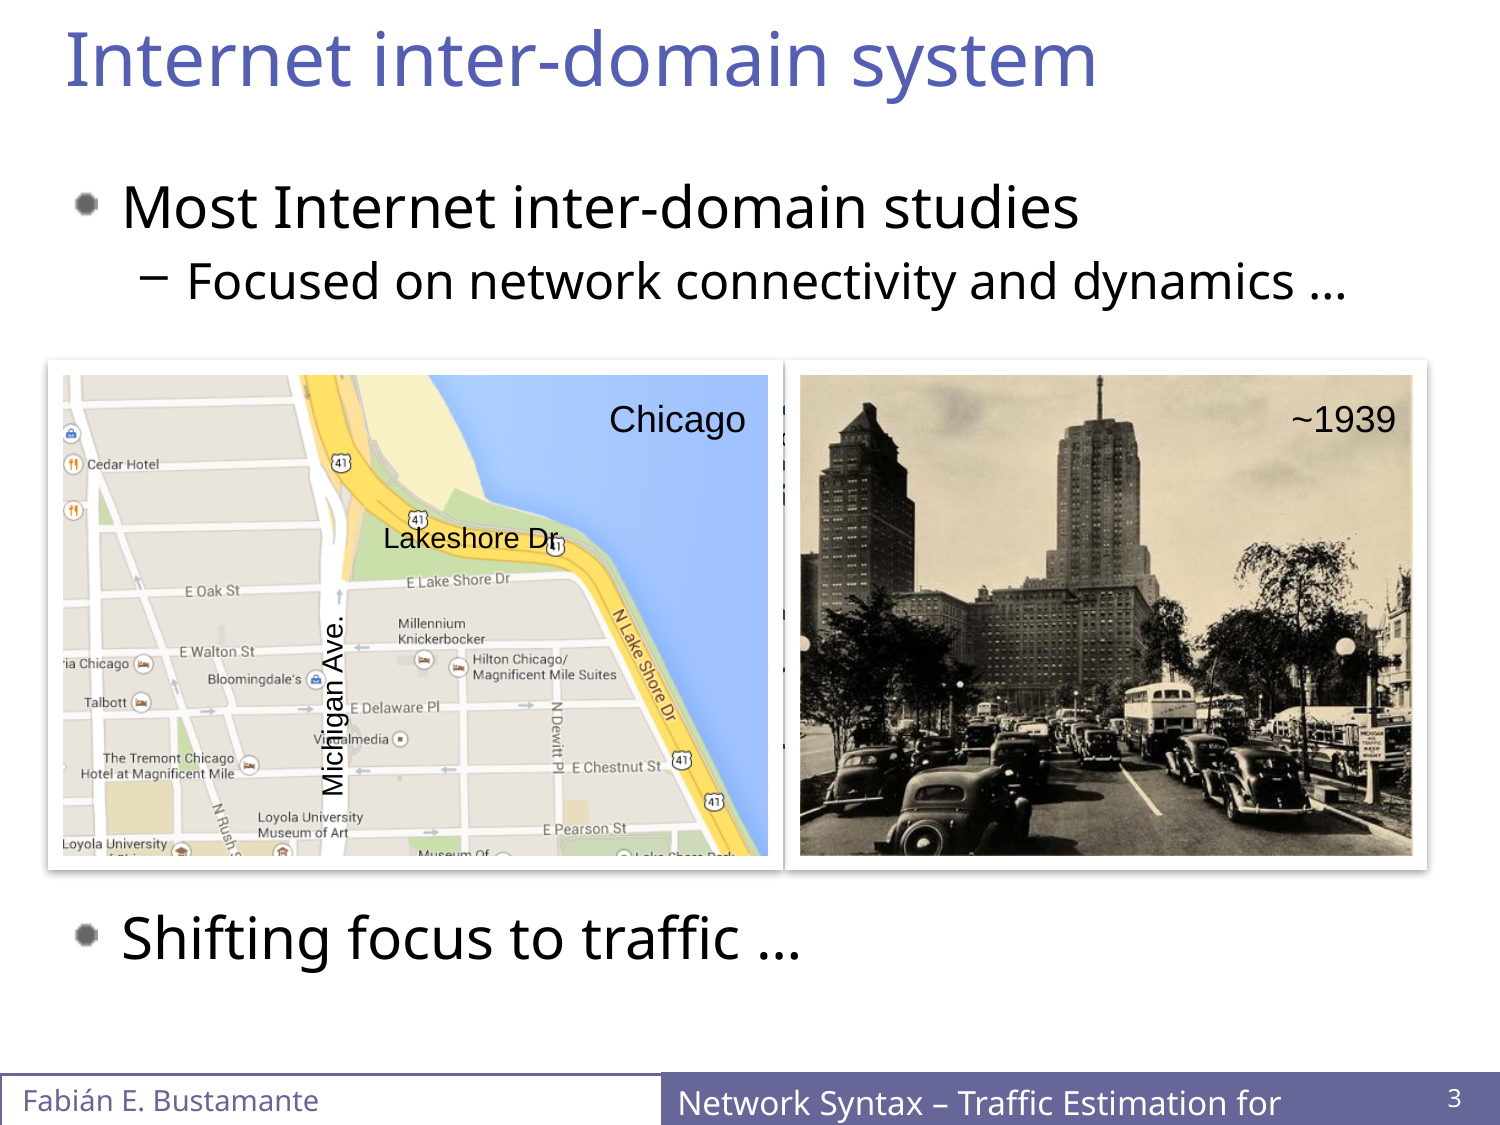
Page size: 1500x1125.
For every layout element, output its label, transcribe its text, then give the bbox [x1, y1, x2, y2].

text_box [773, 587, 794, 664]
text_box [62, 374, 769, 857]
list Most Internet inter-domain studies Focused on network connectivity and dynamics … Shifting focus to traffic … [49, 162, 1451, 1038]
picture [65, 188, 98, 222]
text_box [799, 374, 1413, 856]
title Internet inter-domain system [49, 12, 1451, 101]
picture [65, 919, 98, 953]
